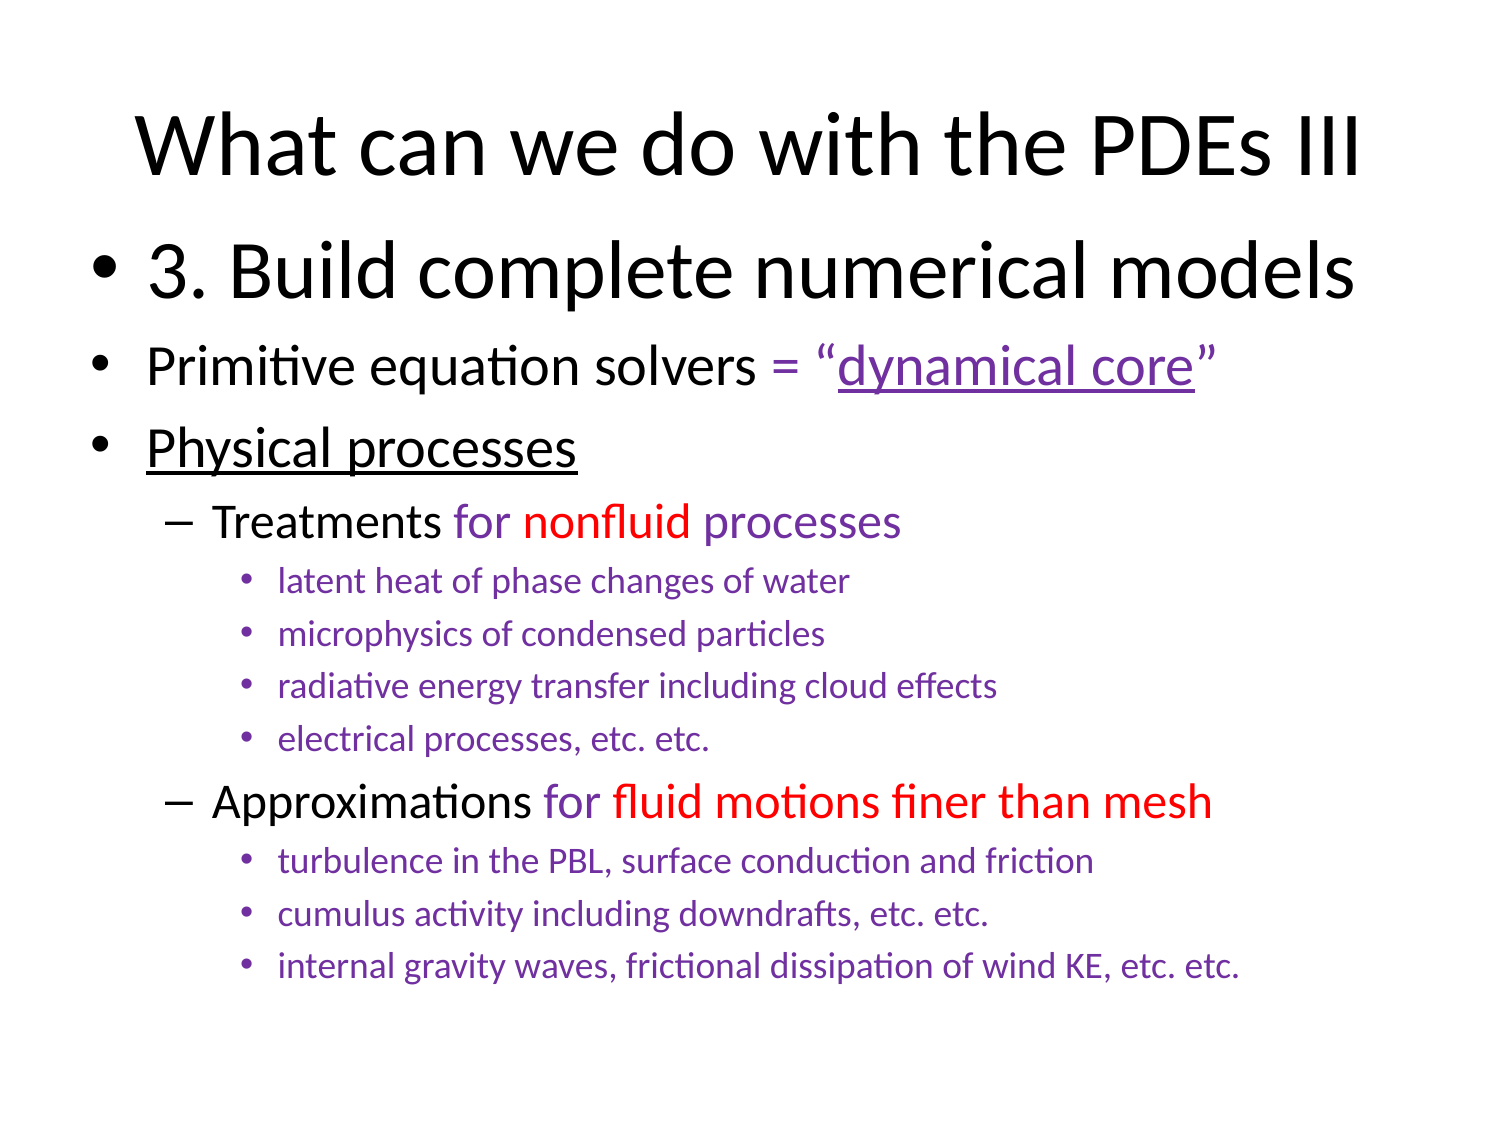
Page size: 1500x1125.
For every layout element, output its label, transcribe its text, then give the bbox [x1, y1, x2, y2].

title What can we do with the PDEs III [75, 45, 1425, 208]
list 3. Build complete numerical models Primitive equation solvers = “dynamical core” Physical processes Treatments for nonfluid processes latent heat of phase changes of water microphysics of condensed particles radiative energy transfer including cloud effects electrical processes, etc. etc. Approximations for fluid motions finer than mesh turbulence in the PBL, surface conduction and friction cumulus activity including downdrafts, etc. etc. internal gravity waves, frictional dissipation of wind KE, etc. etc. [75, 208, 1425, 1125]
